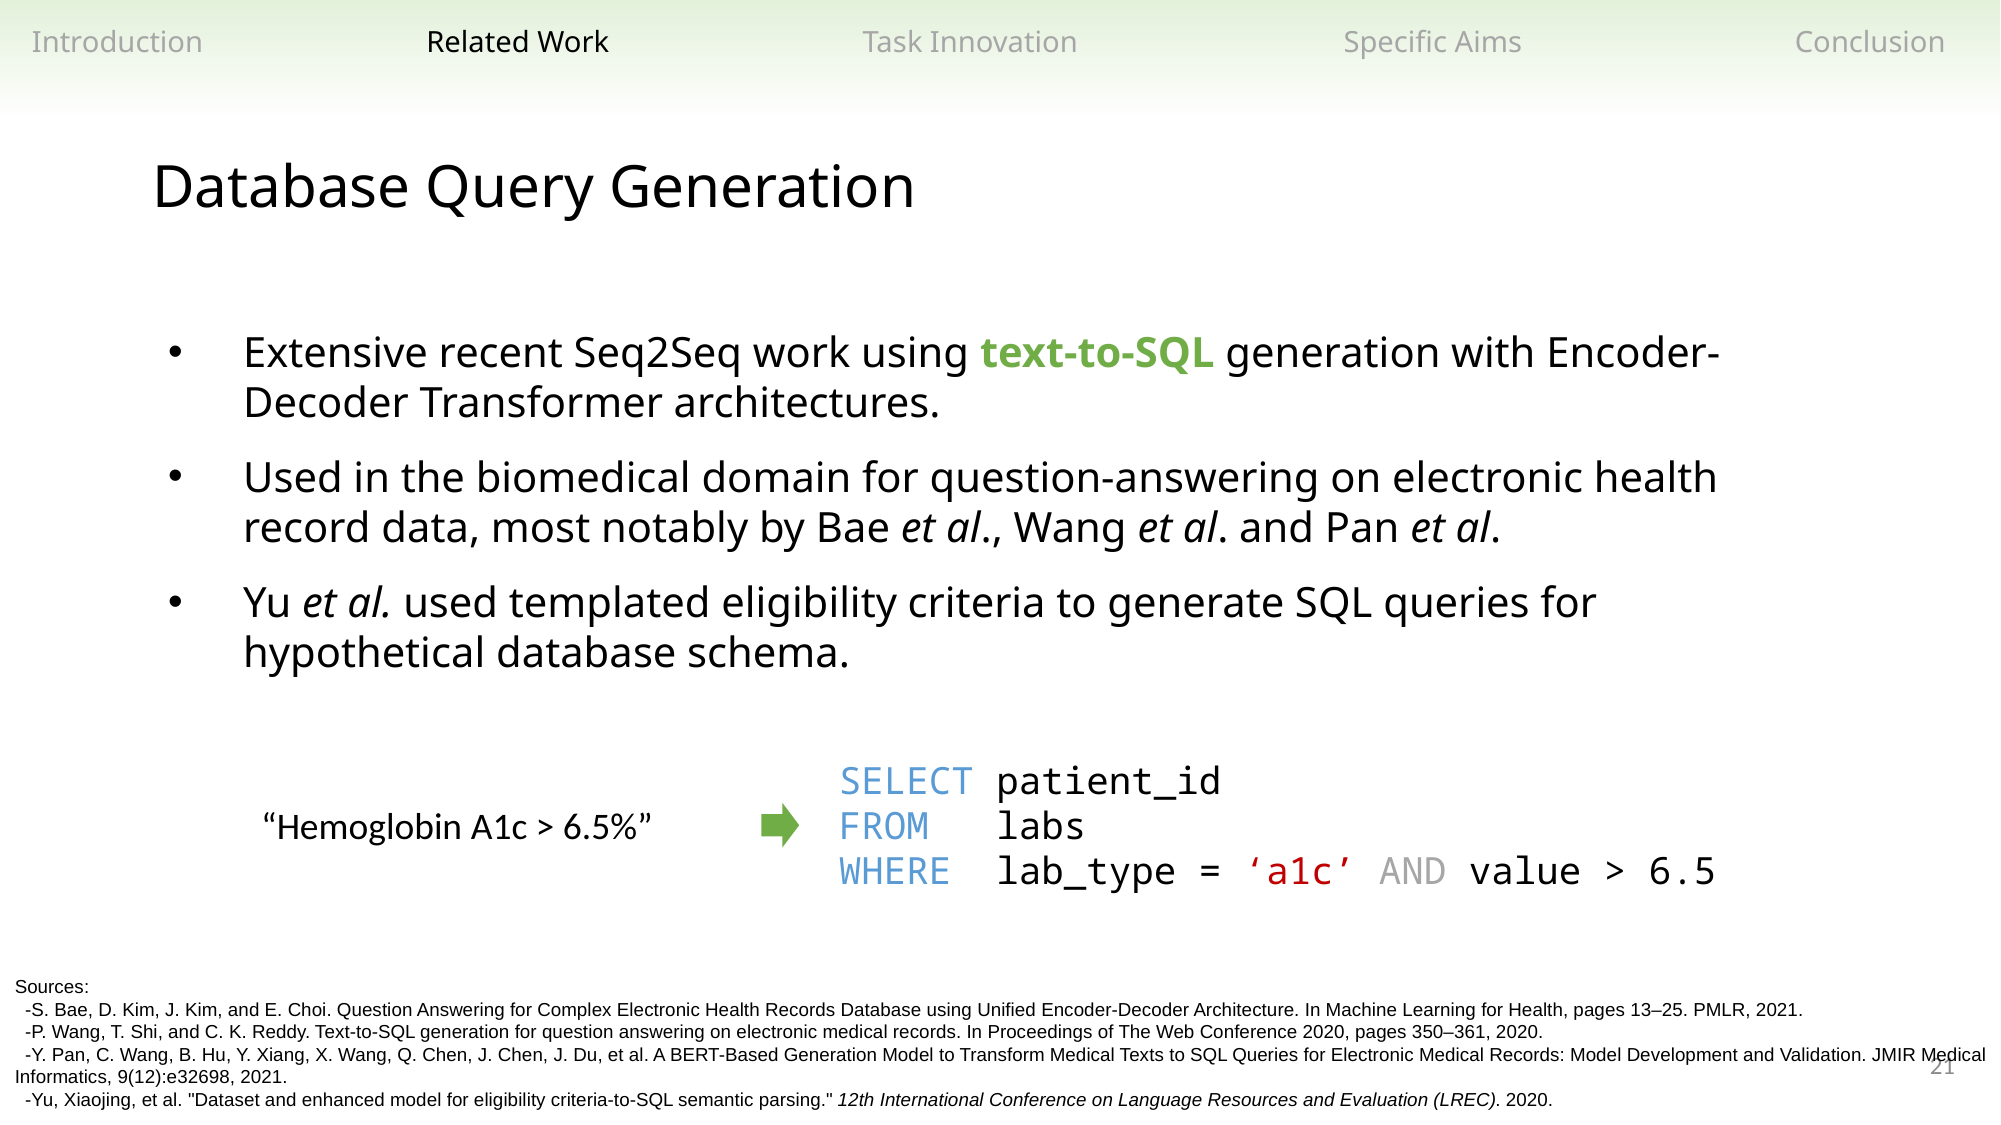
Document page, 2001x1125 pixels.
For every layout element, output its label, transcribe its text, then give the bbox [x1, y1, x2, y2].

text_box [24, 15, 1958, 67]
text_box Database Query Generation [137, 141, 1800, 227]
text_box “Hemoglobin A1c > 6.5%” [246, 794, 669, 855]
text_box SELECT patient_id FROM labs WHERE lab_type = ‘a1c’ AND value > 6.5 [823, 749, 1731, 900]
text_box [760, 799, 801, 851]
text_box Extensive recent Seq2Seq work using text-to-SQL generation with Encoder-Decoder Transformer architectures. Used in the biomedical domain for question-answering on electronic health record data, most notably by Bae et al., Wang et al. and Pan et al. Yu et al. used templated eligibility criteria to generate SQL queries for hypothetical database schema. [153, 318, 1787, 909]
text_box Sources: -S. Bae, D. Kim, J. Kim, and E. Choi. Question Answering for Complex Electronic Health Records Database using Unified Encoder-Decoder Architecture. In Machine Learning for Health, pages 13–25. PMLR, 2021. -P. Wang, T. Shi, and C. K. Reddy. Text-to-SQL generation for question answering on electronic medical records. In Proceedings of The Web Conference 2020, pages 350–361, 2020. -Y. Pan, C. Wang, B. Hu, Y. Xiang, X. Wang, Q. Chen, J. Chen, J. Du, et al. A BERT-Based Generation Model to Transform Medical Texts to SQL Queries for Electronic Medical Records: Model Development and Validation. JMIR Medical Informatics, 9(12):e32698, 2021. -Yu, Xiaojing, et al. "Dataset and enhanced model for eligibility criteria-to-SQL semantic parsing." 12th International Conference on Language Resources and Evaluation (LREC). 2020. [0, 967, 2000, 1118]
